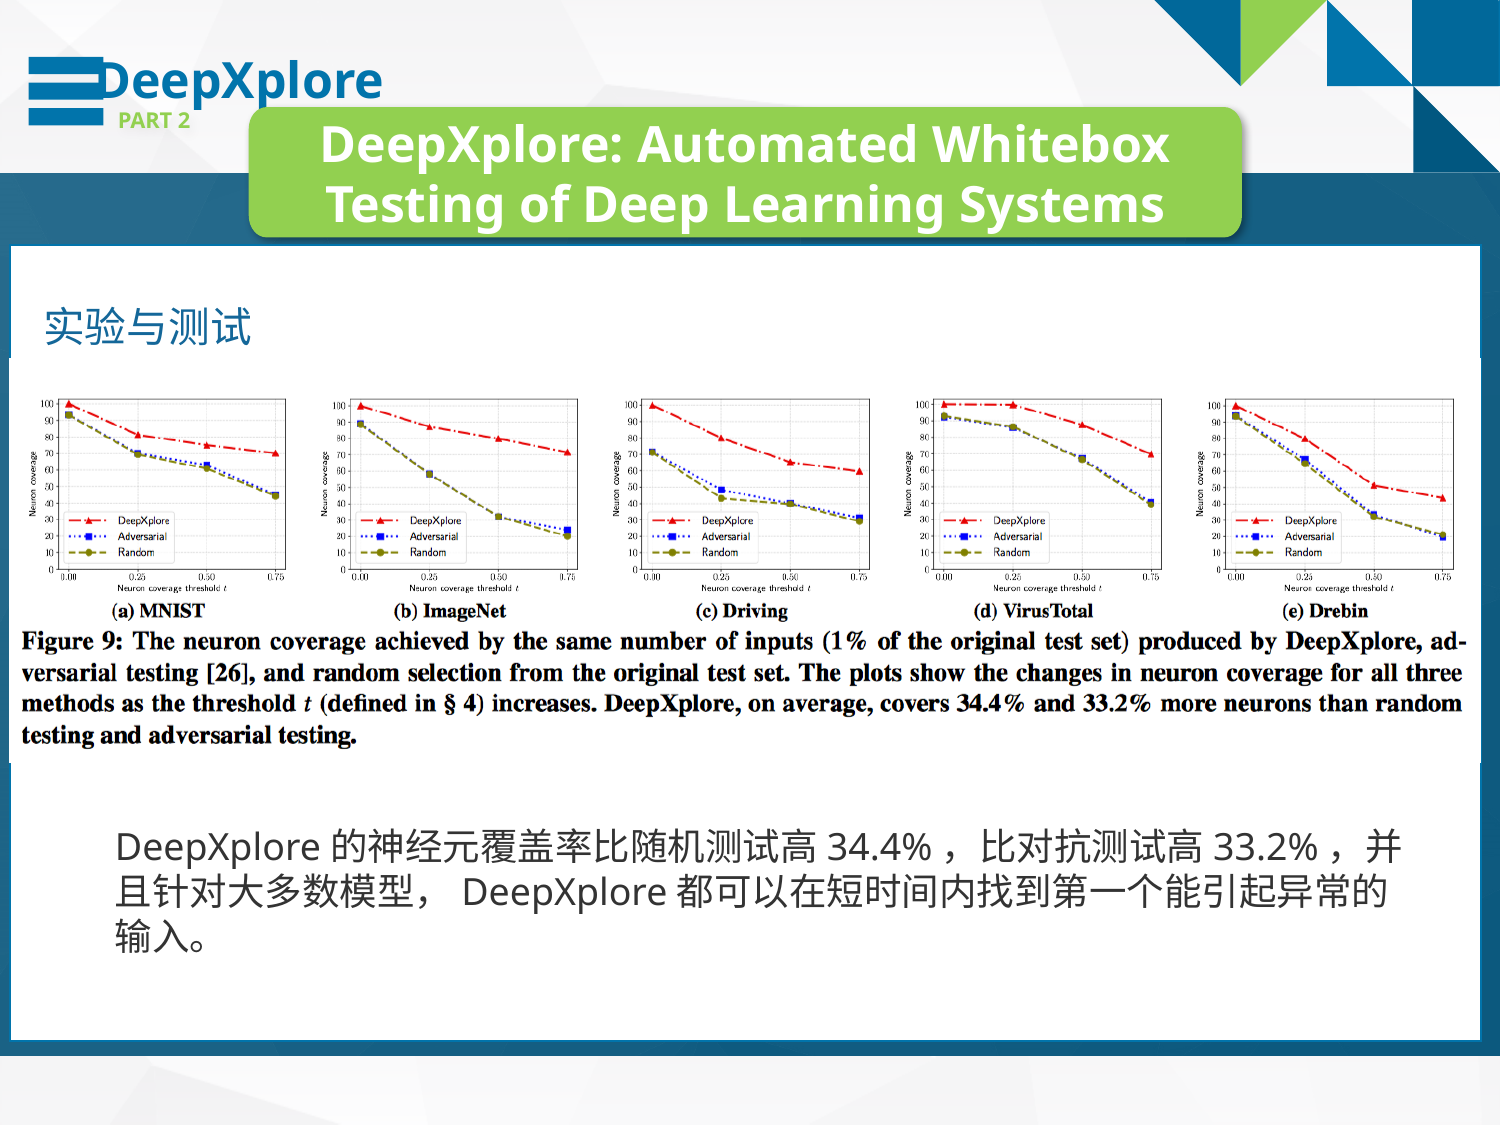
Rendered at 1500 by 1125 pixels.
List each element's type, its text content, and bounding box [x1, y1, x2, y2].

text_box DeepXplore: Automated Whitebox Testing of Deep Learning Systems [248, 107, 1242, 238]
text_box PART 2 [103, 99, 418, 141]
picture [9, 358, 1480, 763]
picture [1416, 87, 1500, 173]
picture [1329, 0, 1411, 82]
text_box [28, 56, 104, 126]
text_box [9, 244, 1482, 358]
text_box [9, 763, 1482, 1041]
picture [0, 0, 1413, 173]
text_box DeepXplore [79, 41, 400, 99]
picture [0, 1056, 1500, 1125]
